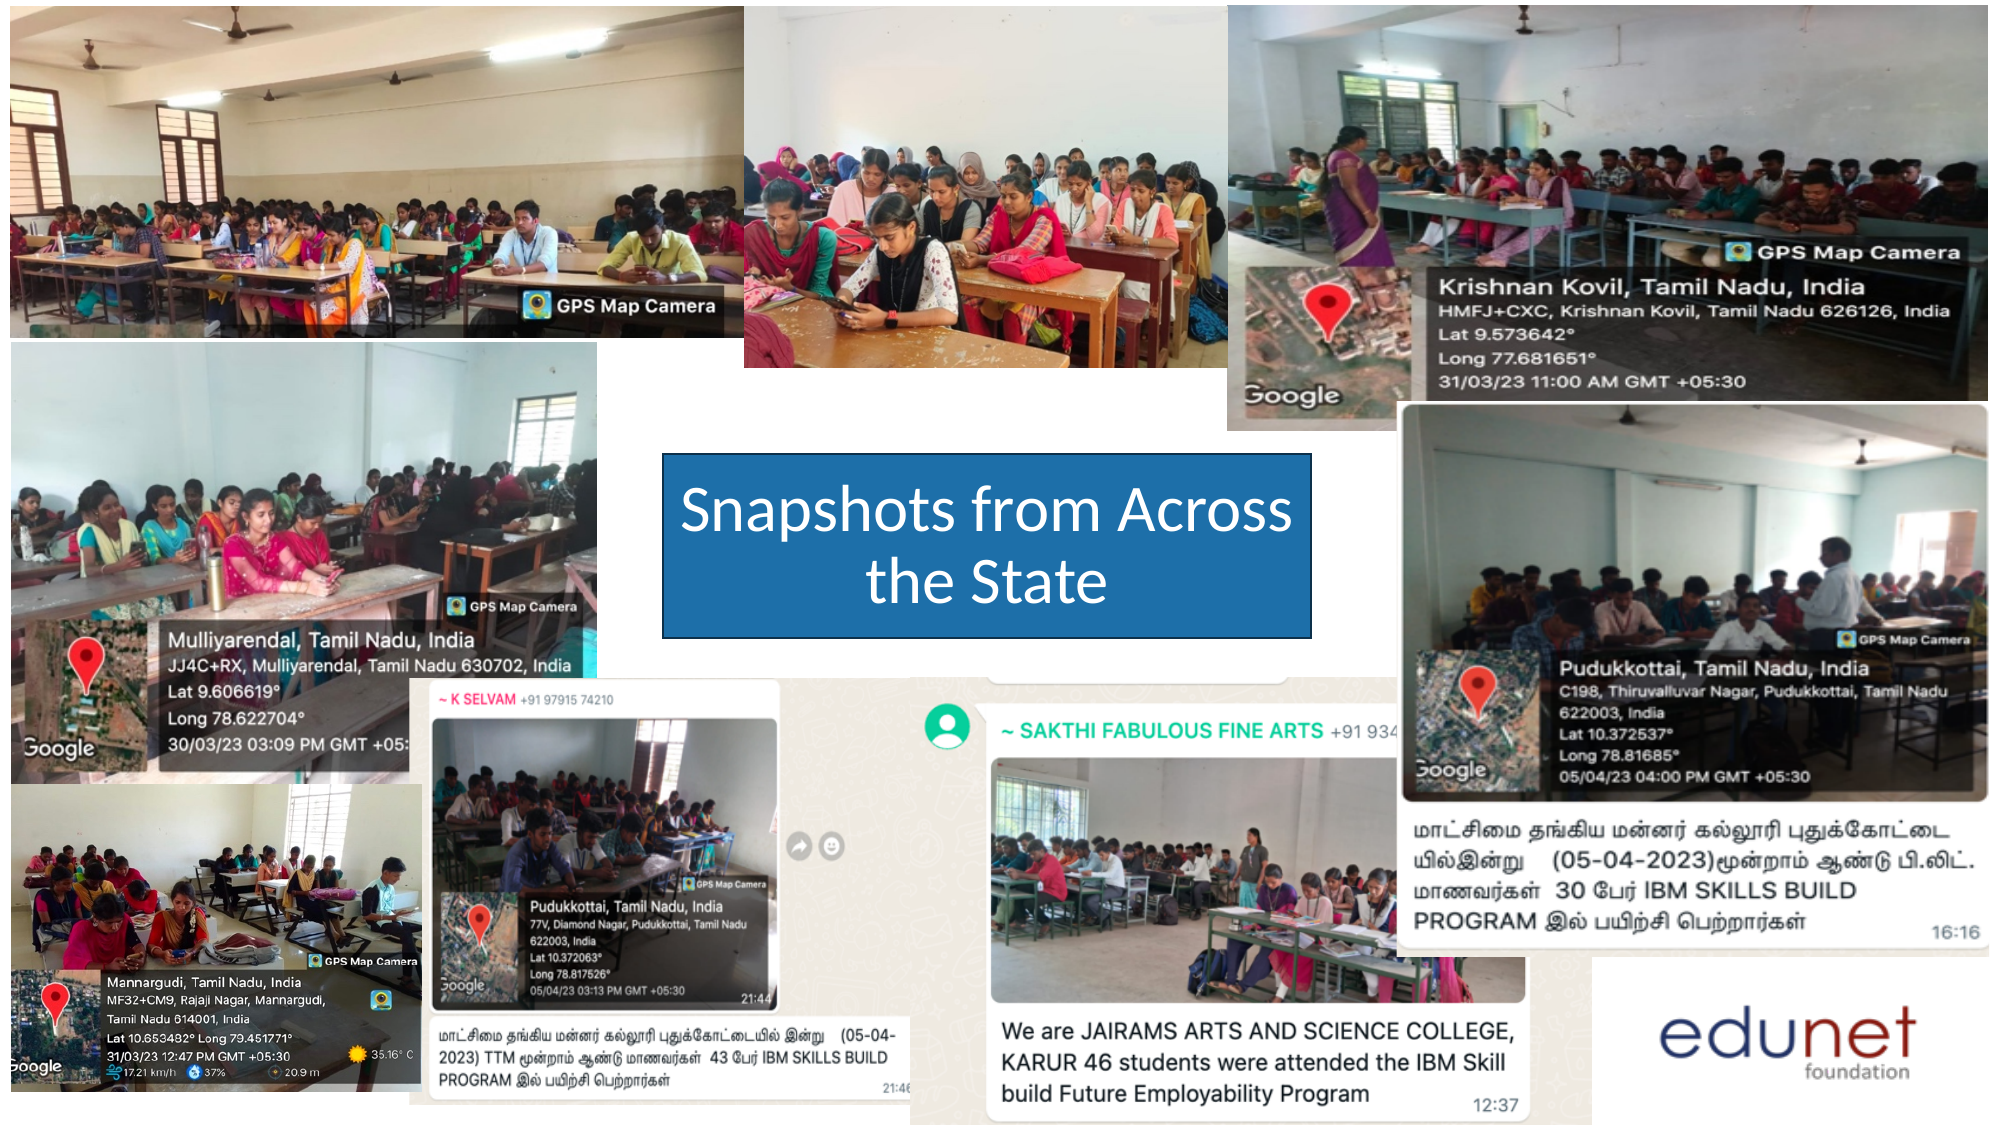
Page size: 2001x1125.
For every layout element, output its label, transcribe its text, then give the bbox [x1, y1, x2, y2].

text_box Snapshots from Across the State [662, 453, 1312, 639]
picture [1655, 1003, 1919, 1084]
picture [10, 5, 1990, 1125]
